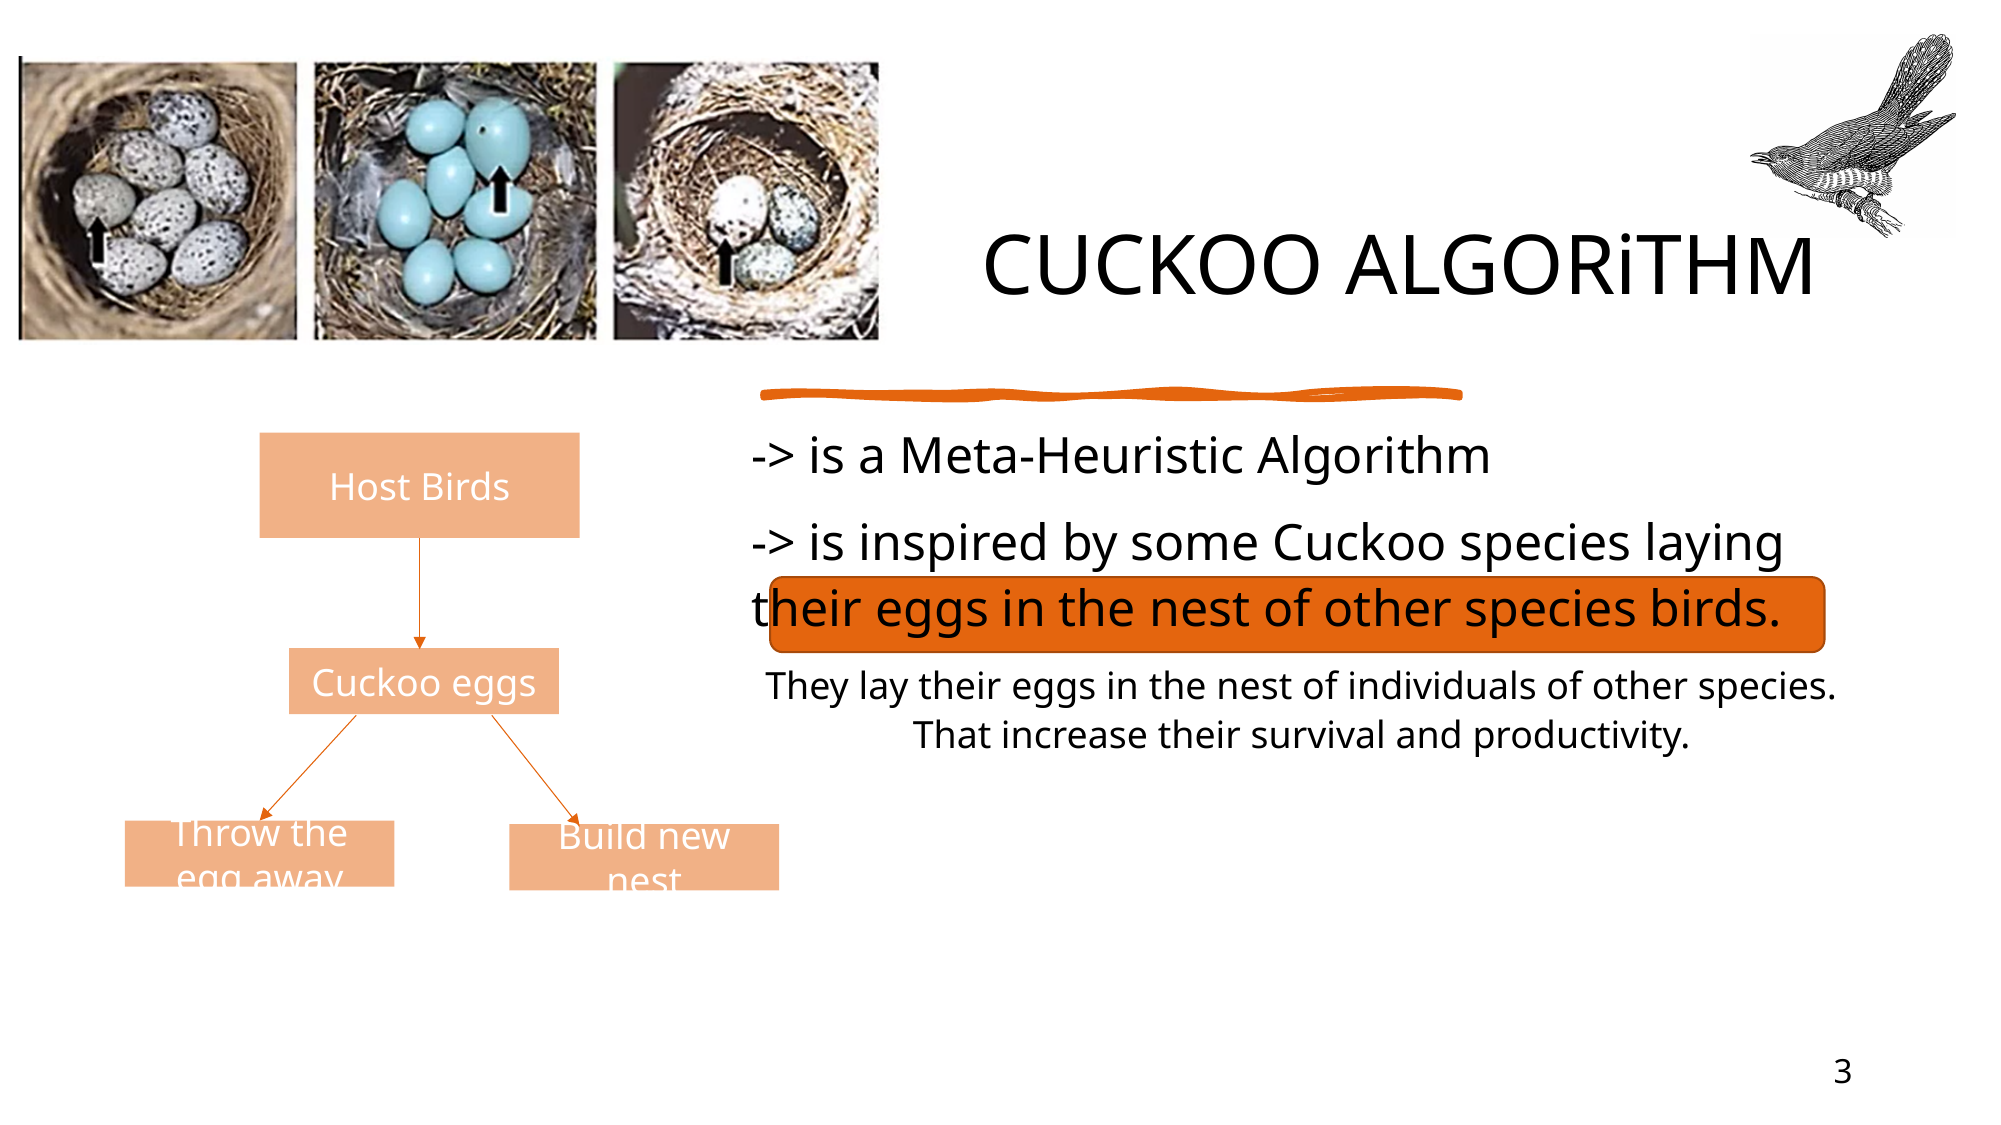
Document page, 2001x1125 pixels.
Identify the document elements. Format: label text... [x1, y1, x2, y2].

title CUCKOO ALGORiTHM [966, 143, 1898, 319]
text_box Cuckoo eggs [289, 648, 559, 715]
text_box Host Birds [259, 432, 580, 538]
text_box Throw the egg away [124, 820, 395, 887]
text_box Build new nest [509, 824, 780, 891]
list -> is a Meta-Heuristic Algorithm -> is inspired by some Cuckoo species laying their eggs in the nest of other species birds. They lay their eggs in the nest of individuals of other species. That increase their survival and productivity. [736, 410, 1868, 982]
slide_number 3 [1417, 1042, 1868, 1103]
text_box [259, 715, 357, 821]
picture [18, 56, 888, 345]
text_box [491, 715, 580, 827]
picture [1750, 34, 1956, 238]
